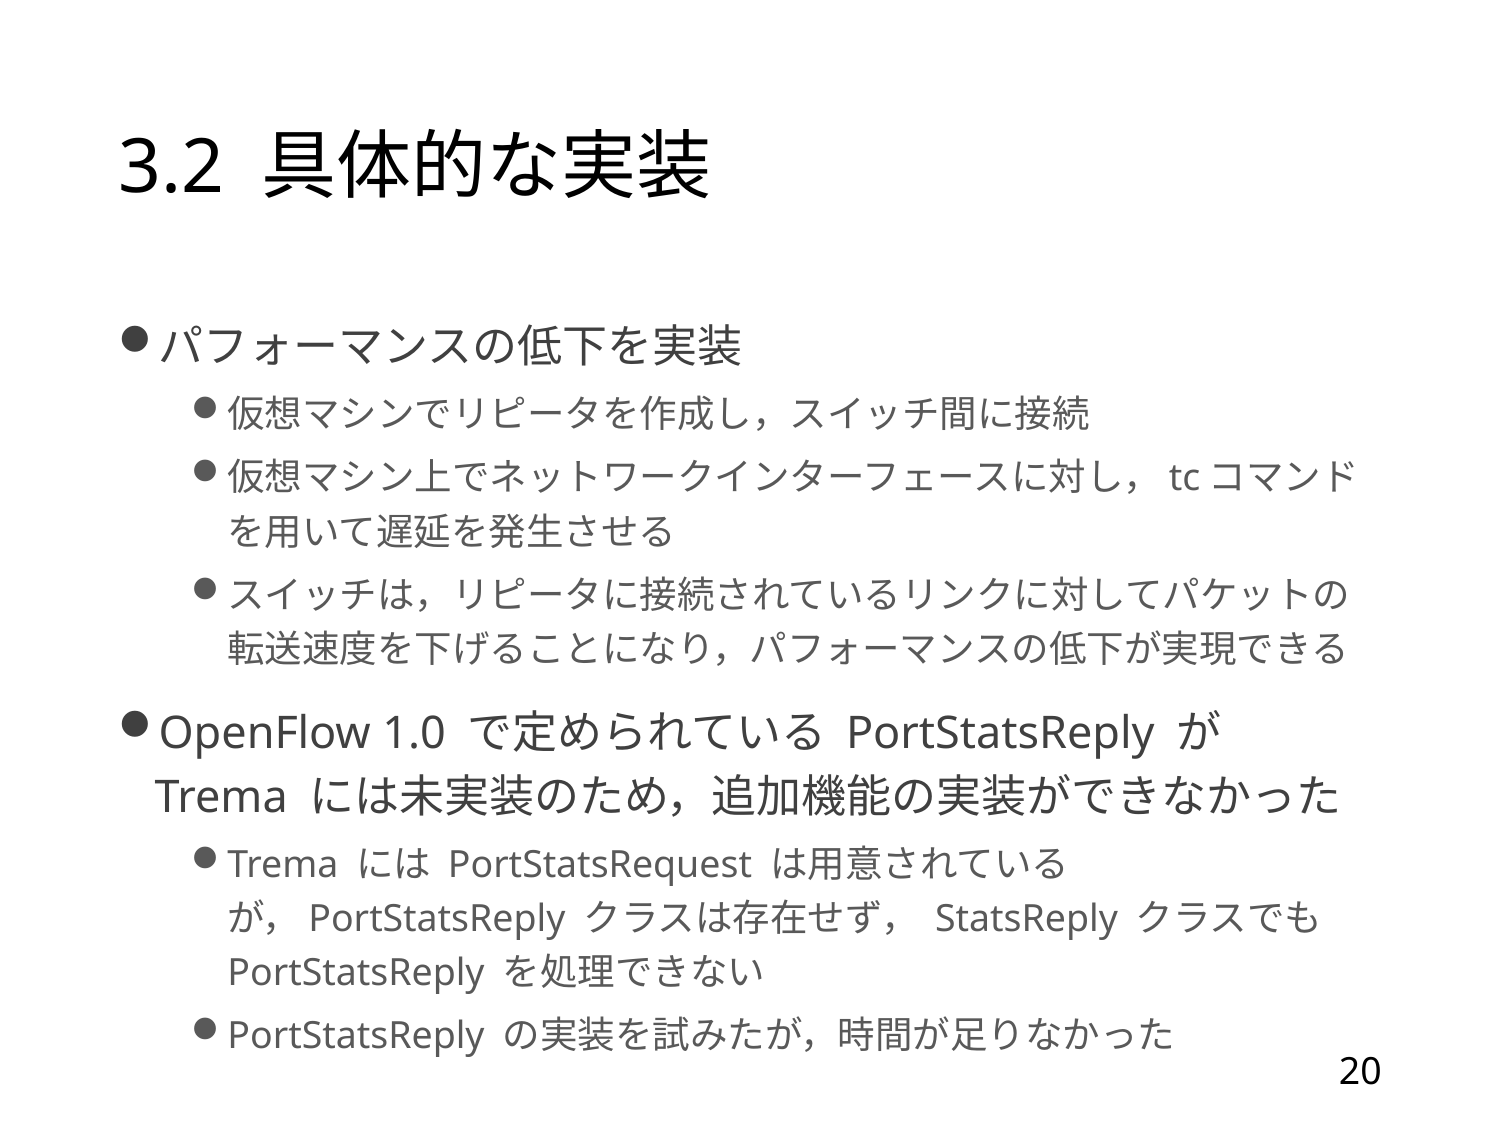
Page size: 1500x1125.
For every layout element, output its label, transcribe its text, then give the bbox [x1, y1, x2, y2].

title 3.2 具体的な実装 [103, 59, 1397, 278]
list パフォーマンスの低下を実装 仮想マシンでリピータを作成し，スイッチ間に接続 仮想マシン上でネットワークインターフェースに対し，tcコマンドを用いて遅延を発生させる スイッチは，リピータに接続されているリンクに対してパケットの転送速度を下げることになり，パフォーマンスの低下が実現できる OpenFlow 1.0 で定められている PortStatsReply が Trema には未実装のため，追加機能の実装ができなかった Trema には PortStatsRequest は用意されているが，PortStatsReply クラスは存在せず， StatsReply クラスでもPortStatsReply を処理できない PortStatsReply の実装を試みたが，時間が足りなかった [103, 299, 1397, 1103]
slide_number 20 [1059, 1042, 1397, 1103]
